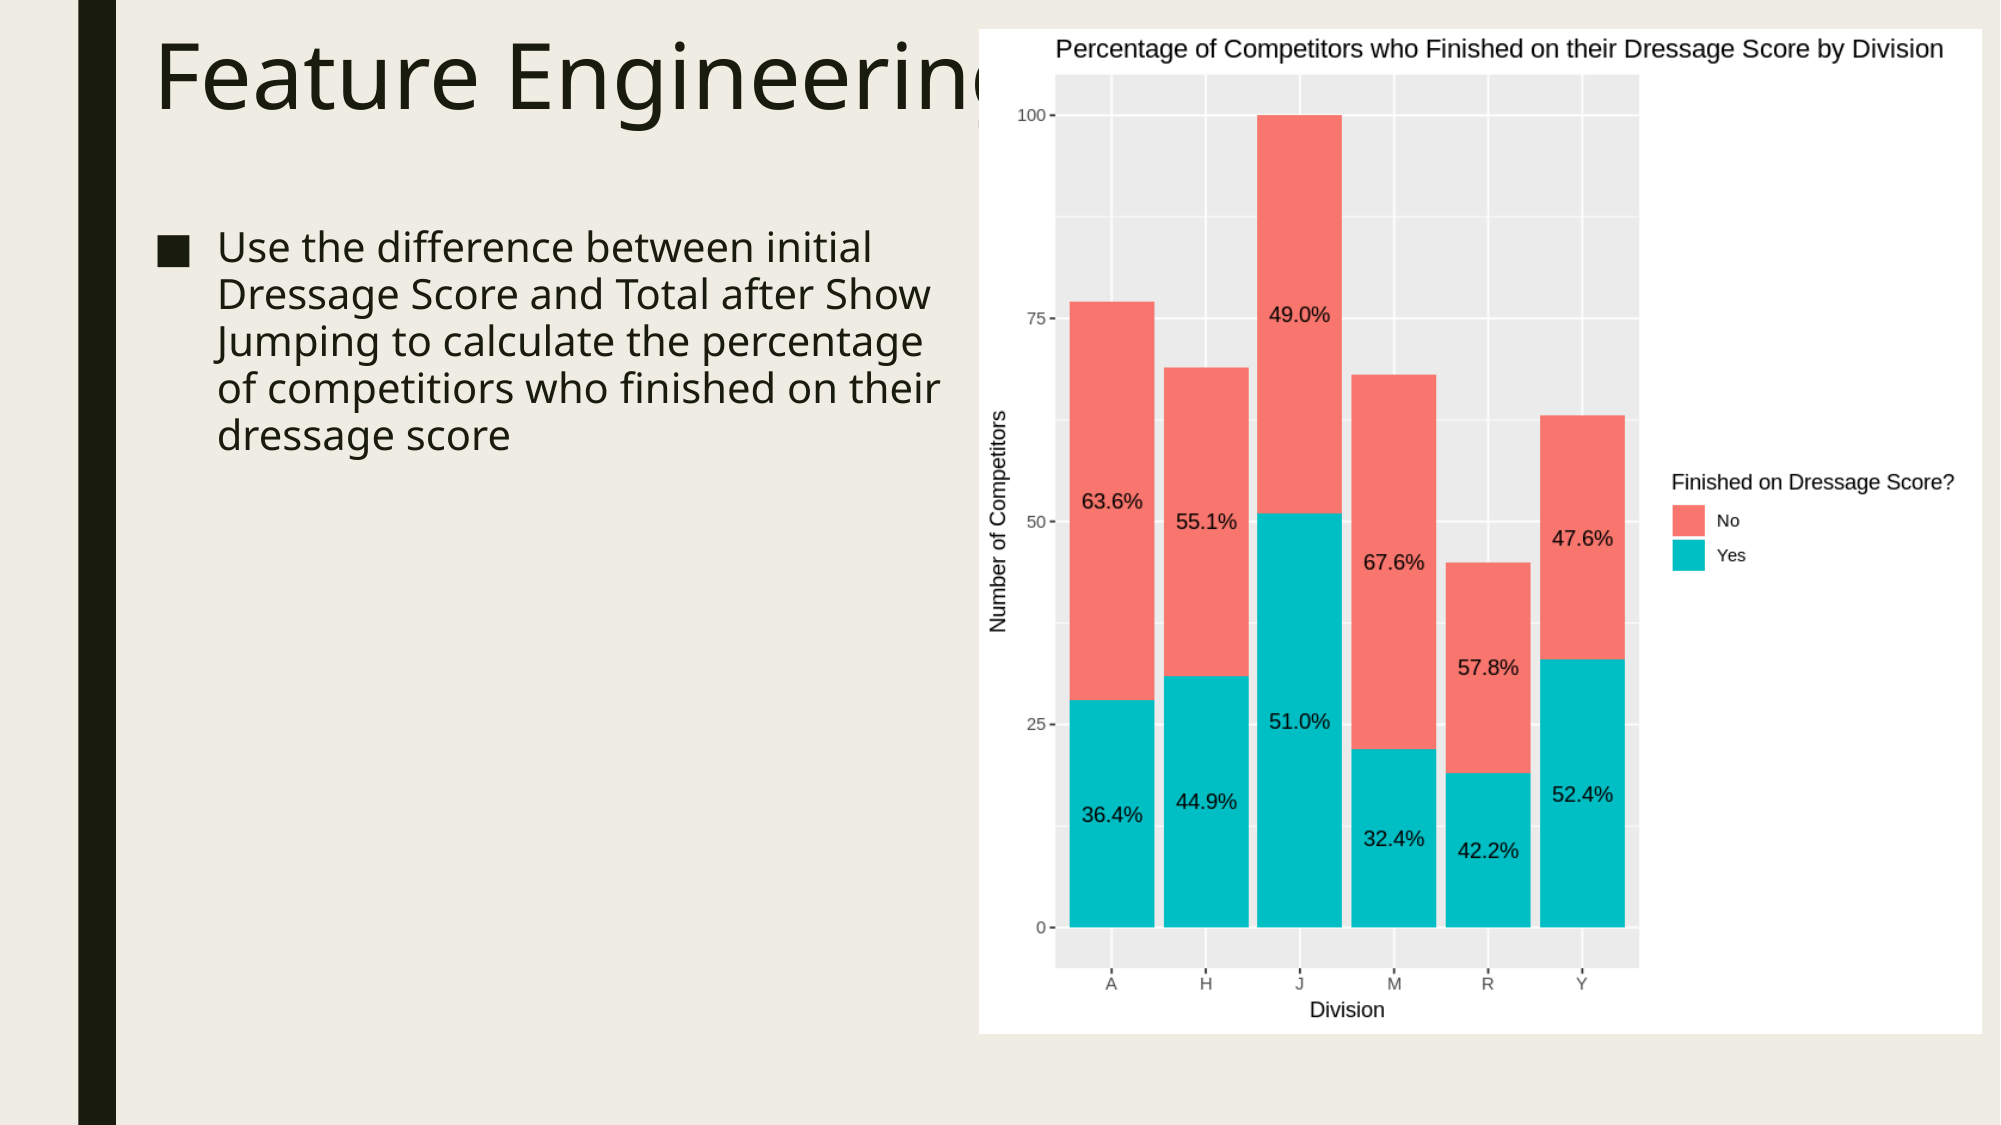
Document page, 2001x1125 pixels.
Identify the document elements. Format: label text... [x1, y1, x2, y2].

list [979, 29, 1982, 1034]
text_box Use the difference between initial Dressage Score and Total after Show Jumping to calculate the percentage of competitiors who finished on their dressage score [138, 217, 973, 883]
title Feature Engineering [138, 23, 1714, 155]
